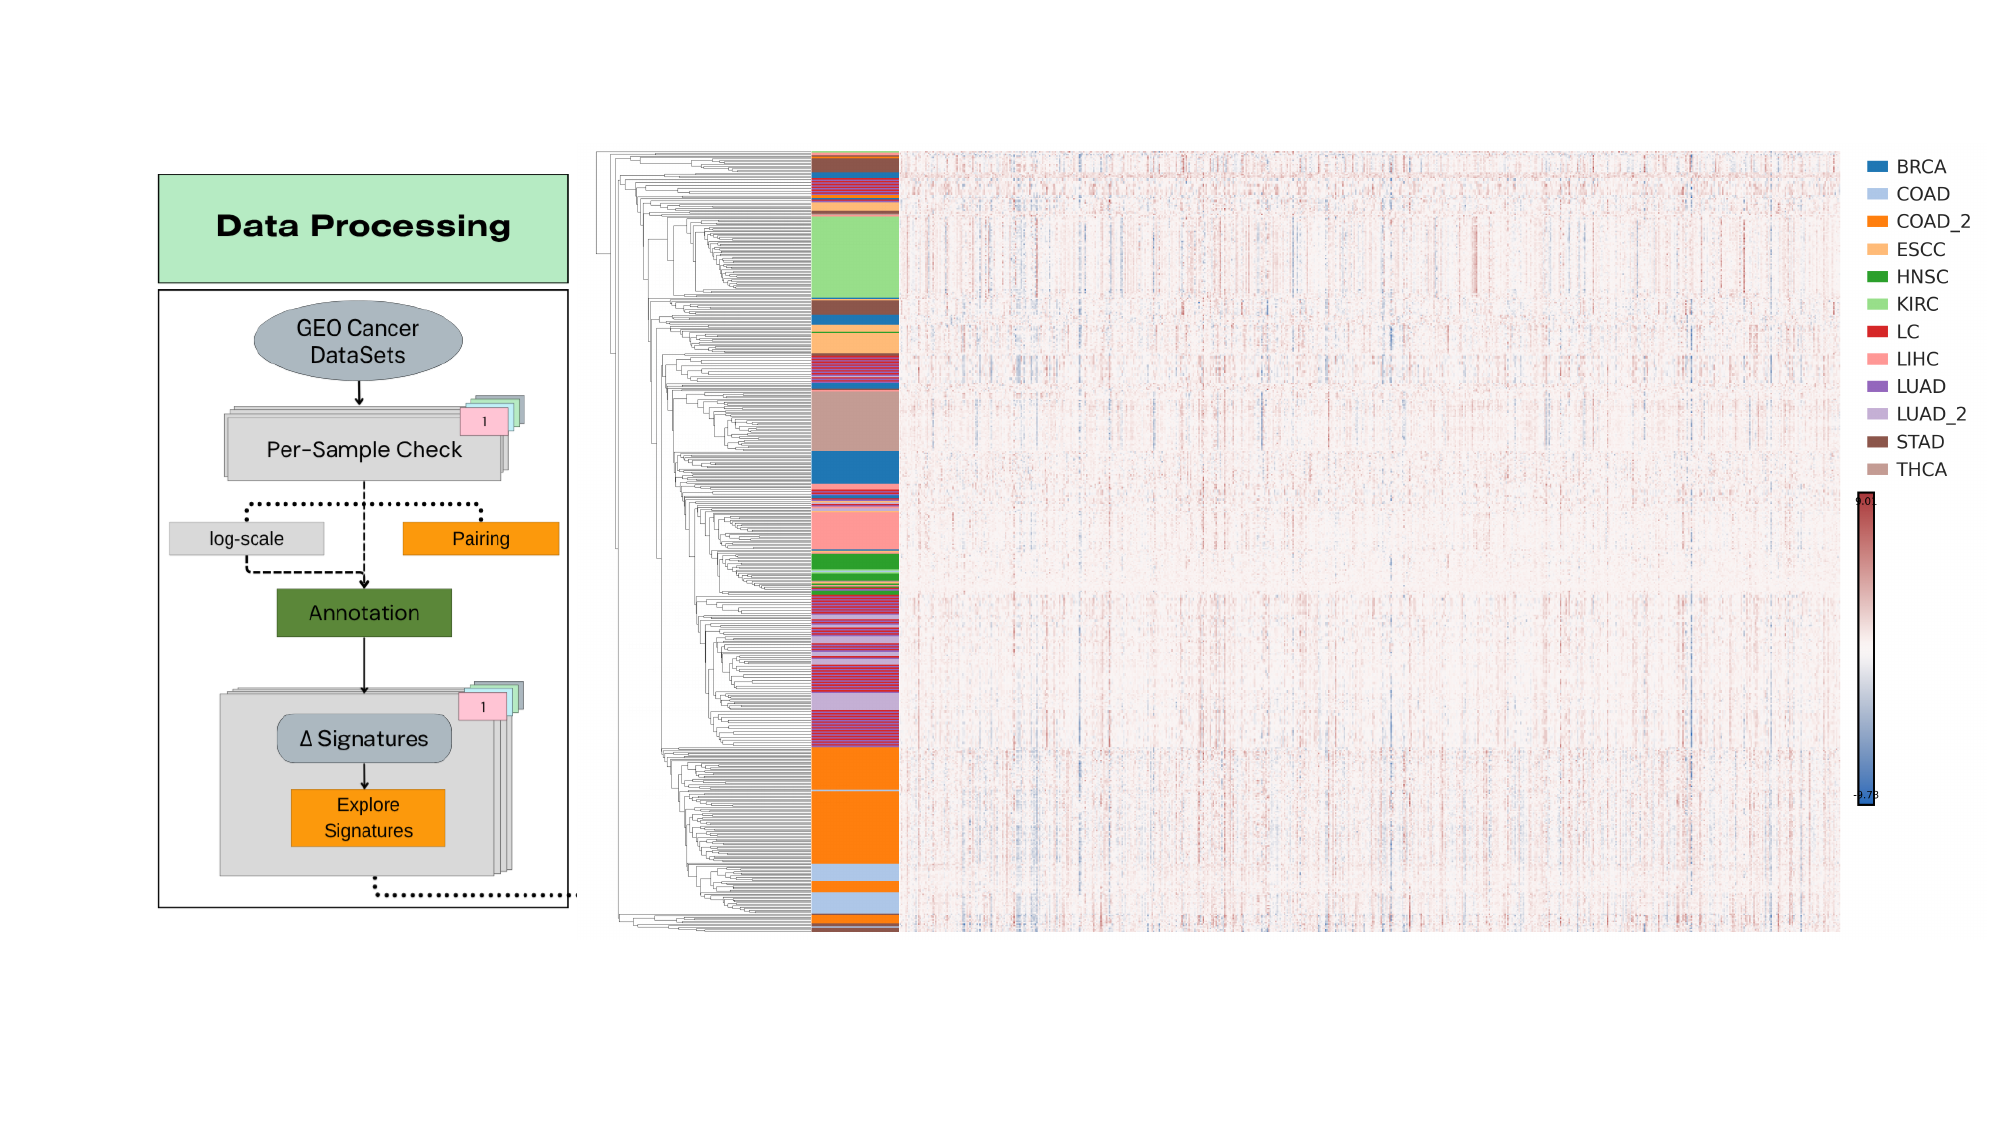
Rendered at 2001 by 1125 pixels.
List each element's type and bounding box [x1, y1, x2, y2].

picture [105, 126, 1987, 941]
